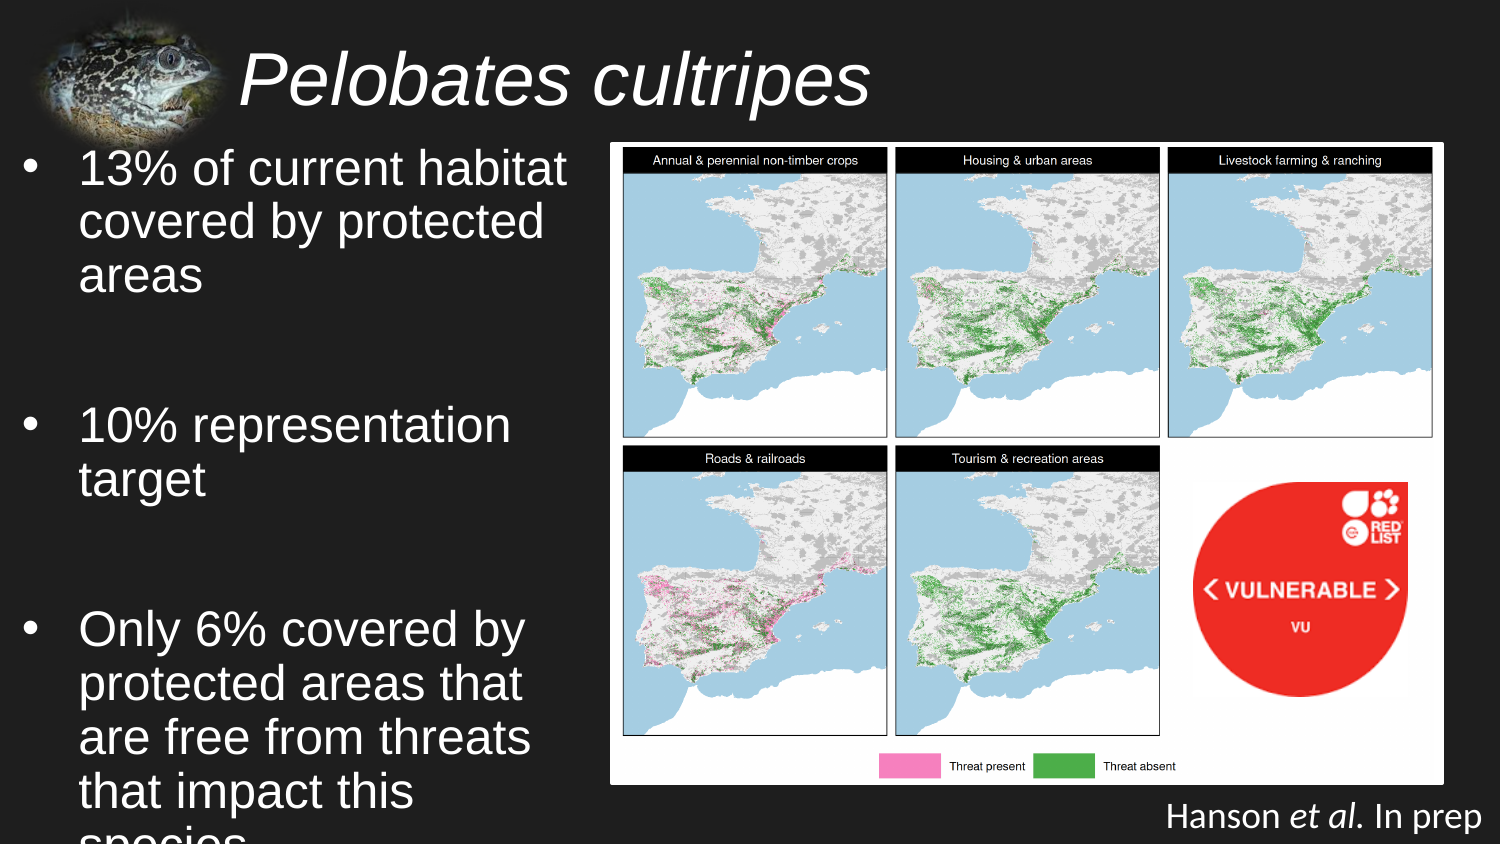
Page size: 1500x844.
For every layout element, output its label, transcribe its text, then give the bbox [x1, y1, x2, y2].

text_box [887, 142, 1444, 783]
picture [619, 147, 1434, 780]
subtitle 13% of current habitat covered by protected areas 10% representation target Only 6% covered by protected areas that are free from threats that impact this species [21, 181, 581, 834]
title Pelobates cultripes [244, 10, 887, 152]
text_box Hanson et al. In prep [1151, 783, 1500, 844]
text_box [610, 152, 617, 785]
picture [21, 0, 239, 163]
